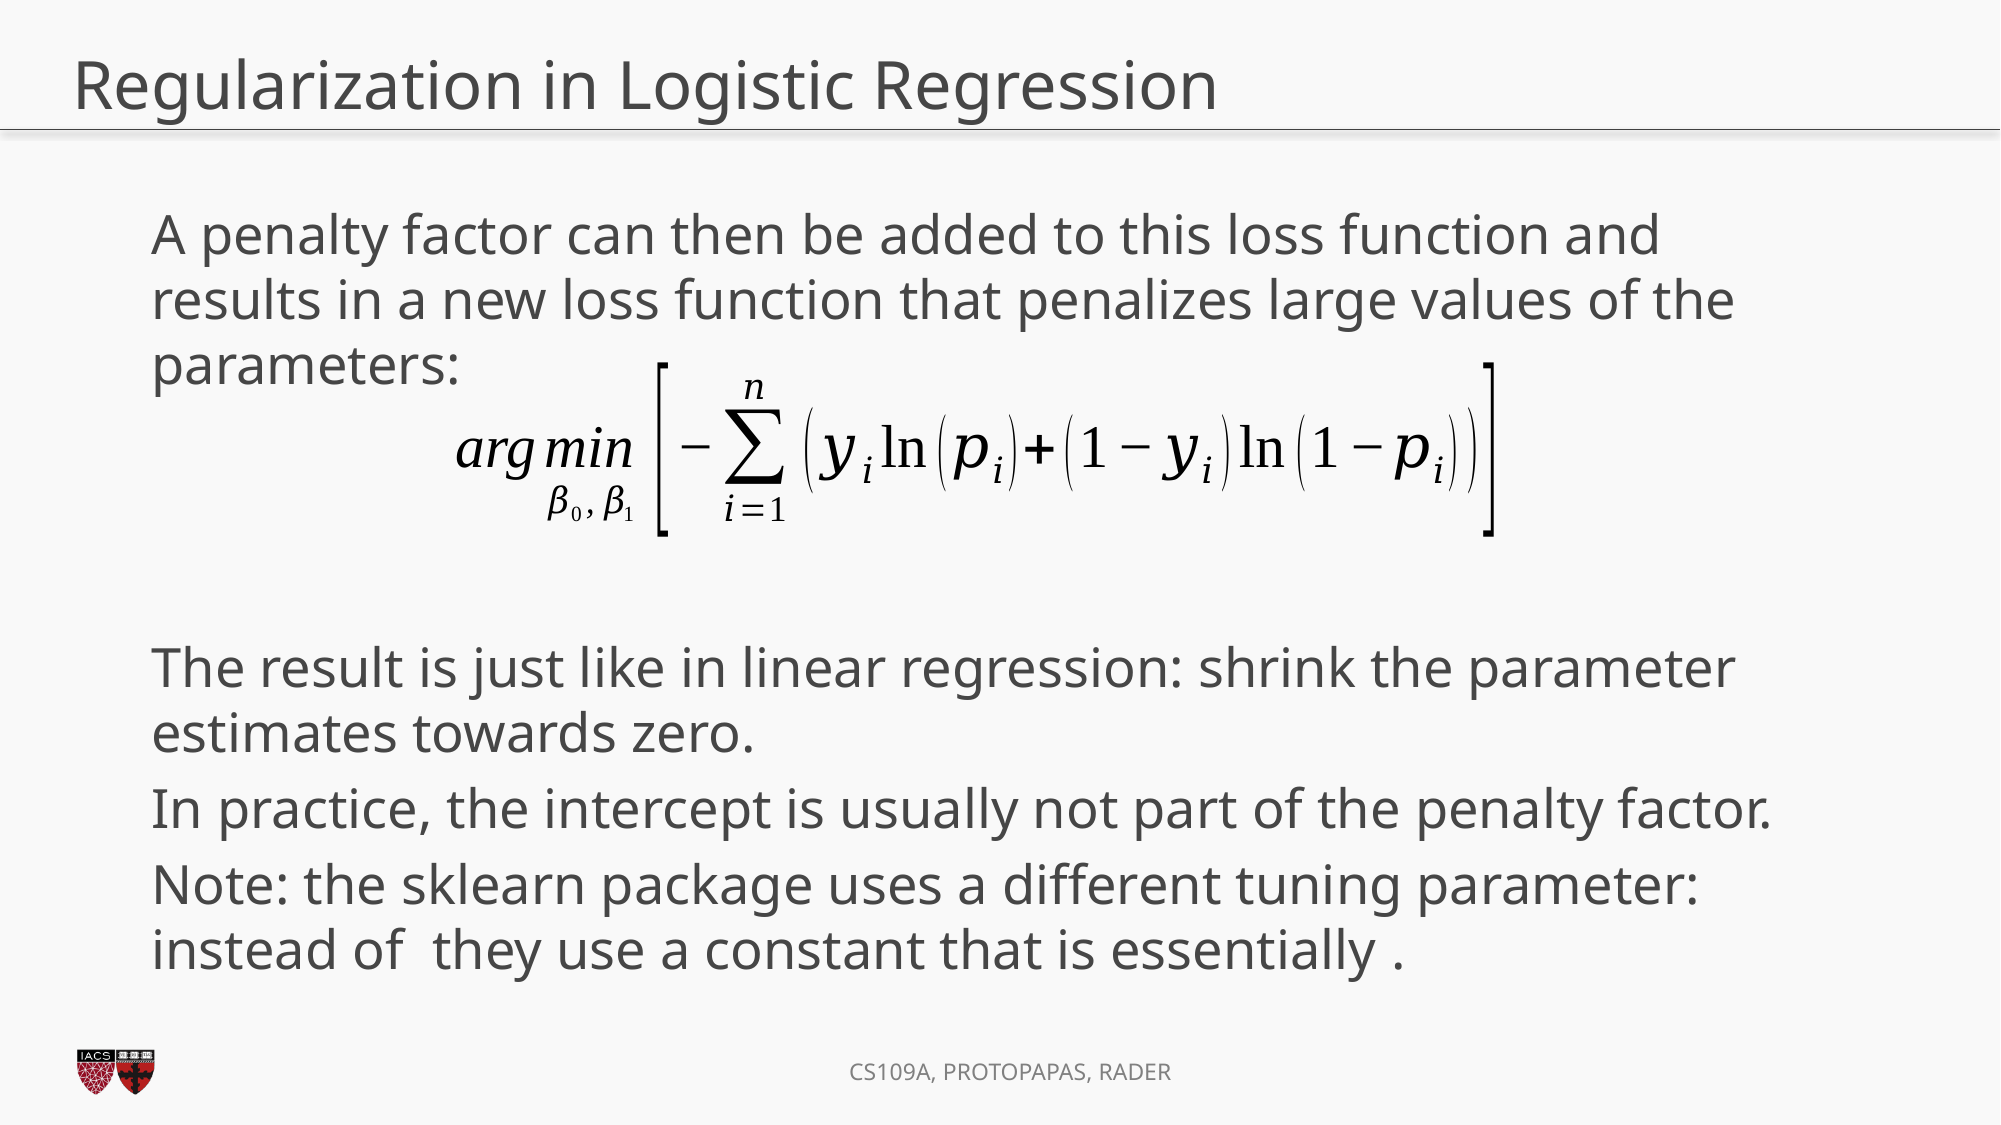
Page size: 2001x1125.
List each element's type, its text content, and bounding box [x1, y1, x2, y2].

picture [75, 1049, 155, 1095]
title Regularization in Logistic Regression [57, 35, 1943, 162]
